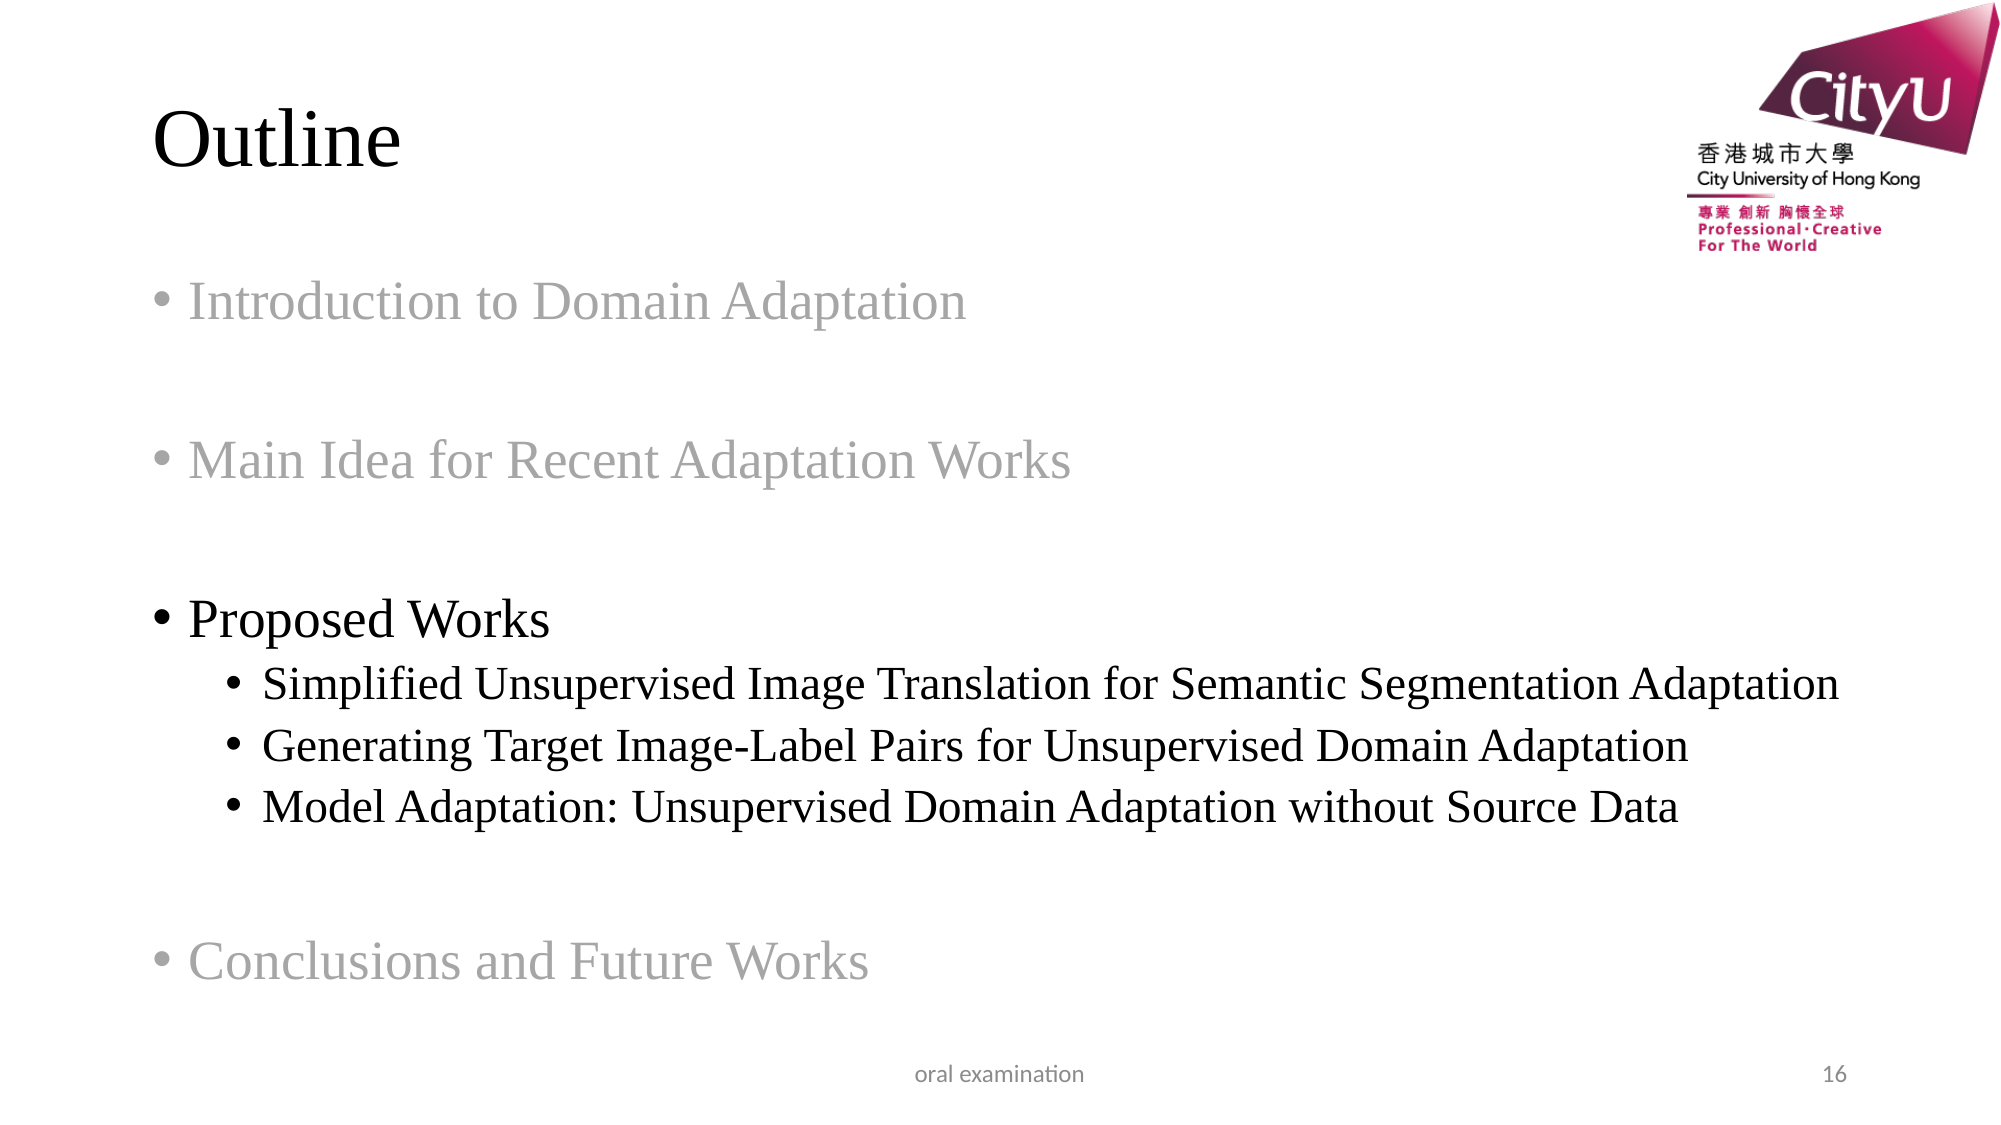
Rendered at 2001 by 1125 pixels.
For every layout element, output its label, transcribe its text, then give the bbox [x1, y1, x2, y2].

title Outline [137, 60, 1863, 221]
slide_number 16 [1412, 1042, 1863, 1103]
list Introduction to Domain Adaptation Main Idea for Recent Adaptation Works Proposed Works Simplified Unsupervised Image Translation for Semantic Segmentation Adaptation Generating Target Image-Label Pairs for Unsupervised Domain Adaptation Model Adaptation: Unsupervised Domain Adaptation without Source Data Conclusions and Future Works [137, 264, 1863, 1021]
footer oral examination [662, 1042, 1338, 1103]
picture [1687, 1, 2000, 252]
